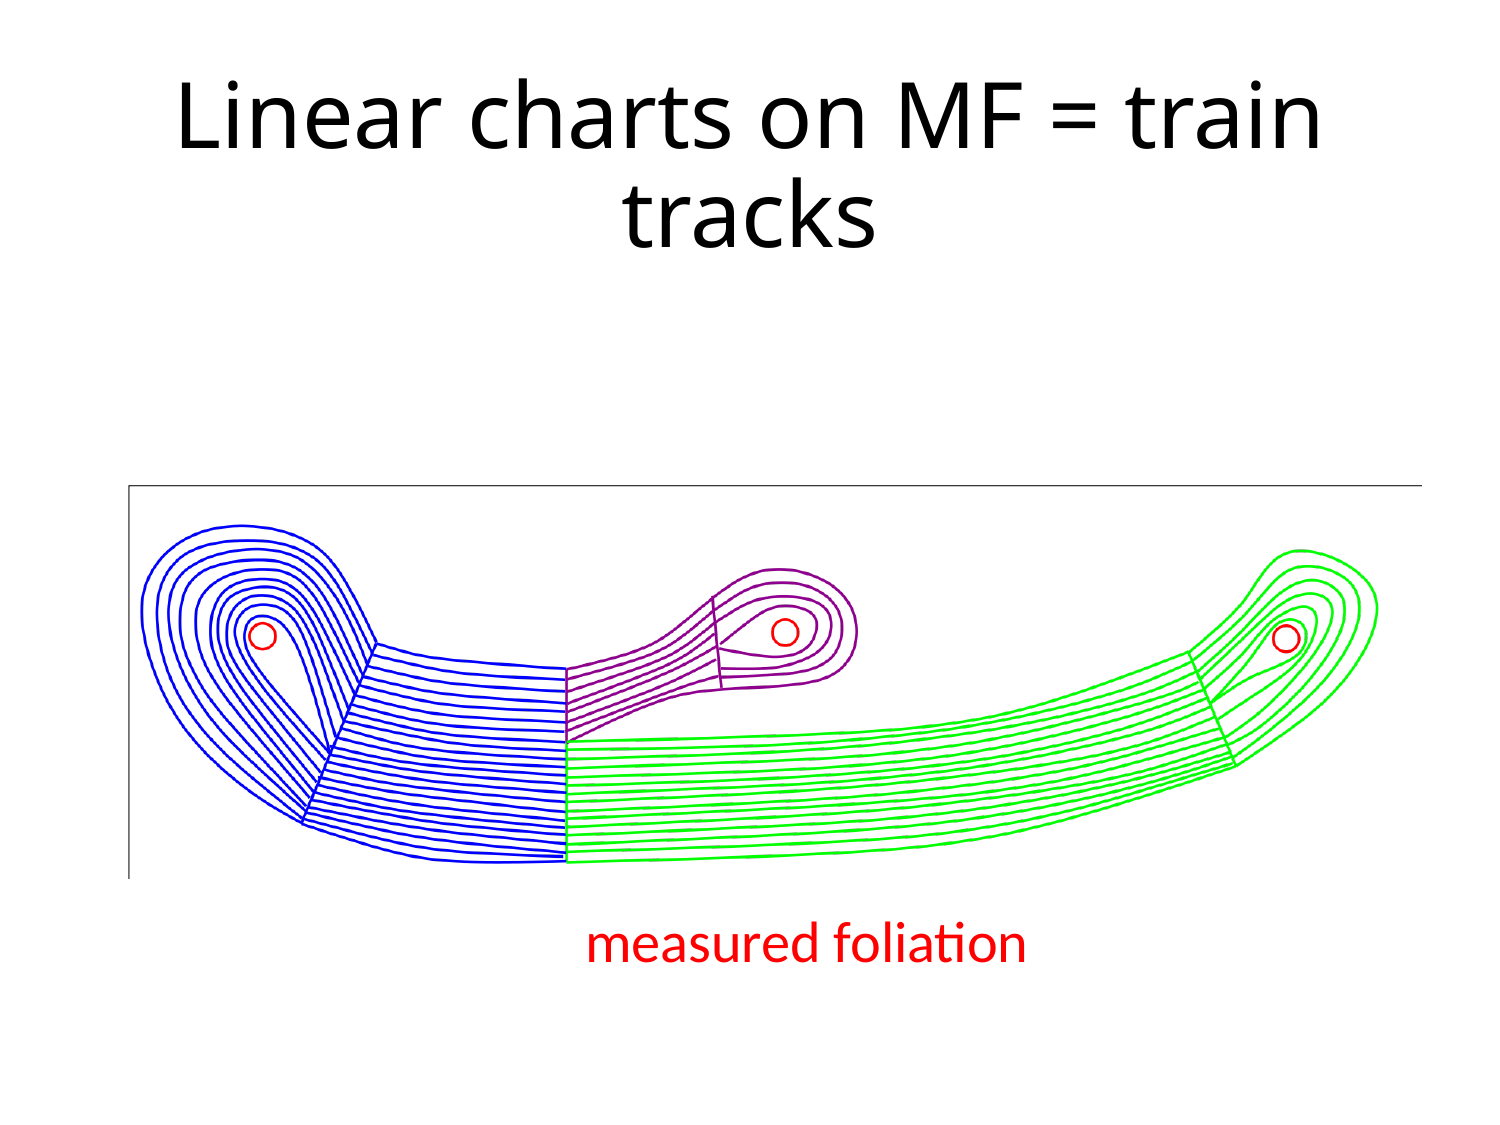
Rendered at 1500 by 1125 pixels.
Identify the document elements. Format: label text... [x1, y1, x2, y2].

title Linear charts on MF = train tracks [103, 59, 1397, 278]
picture [128, 324, 1422, 1039]
